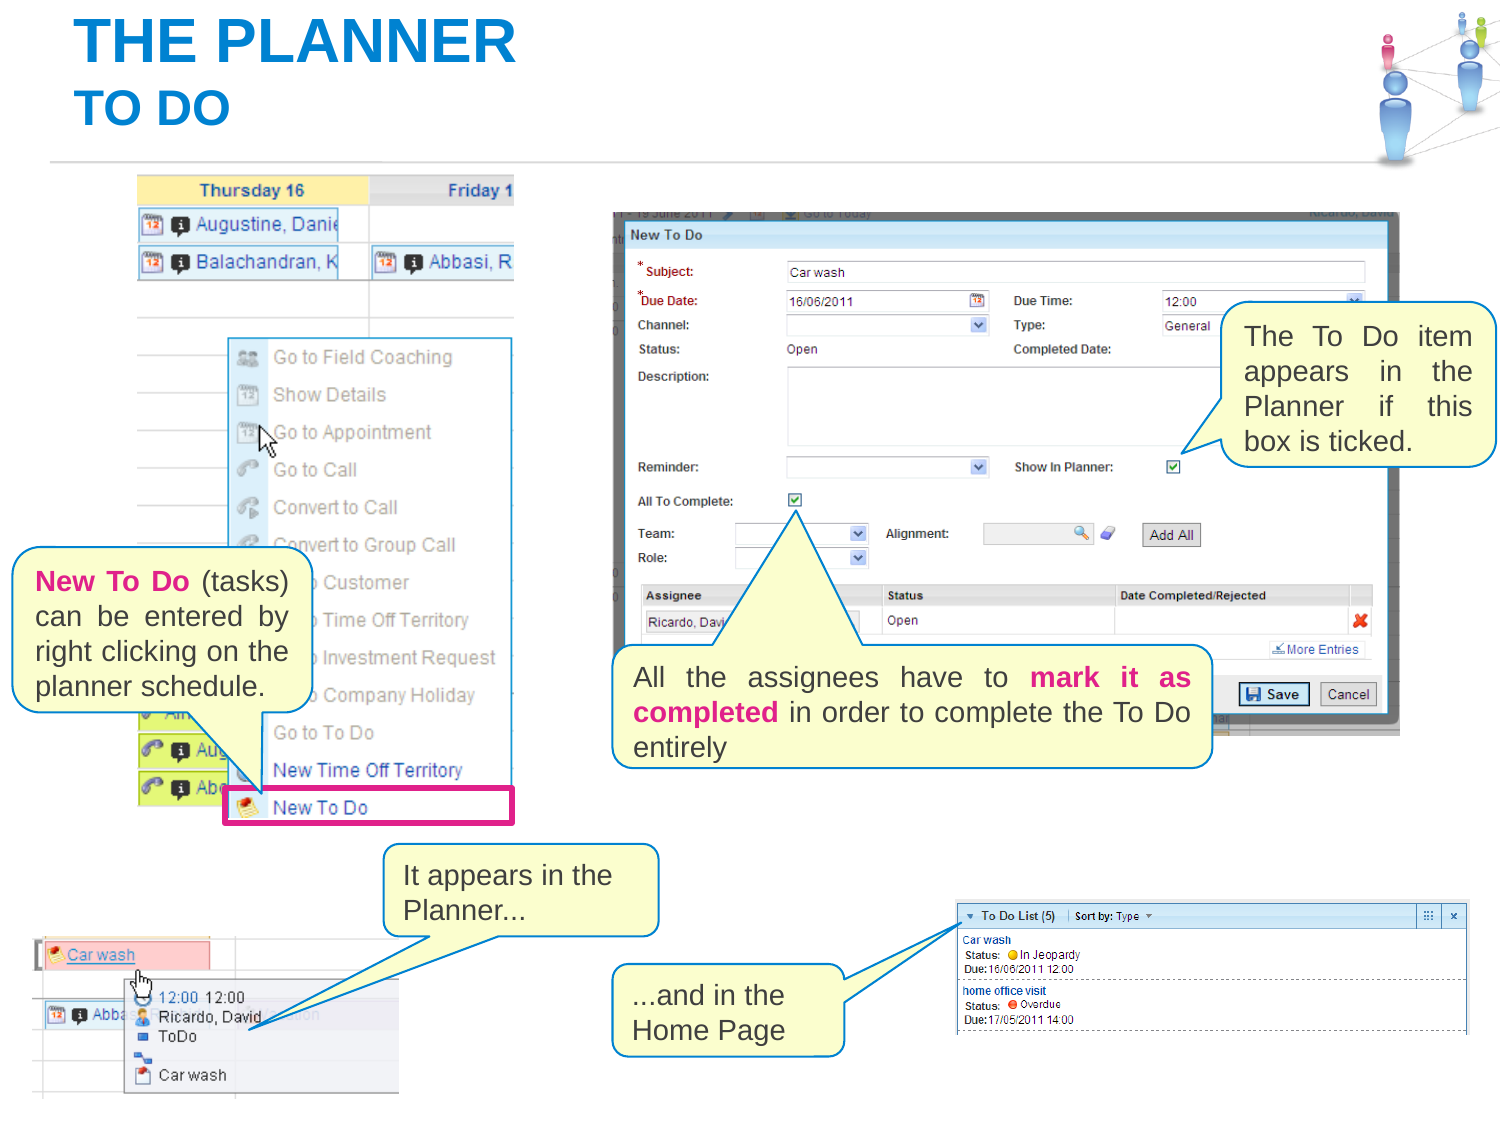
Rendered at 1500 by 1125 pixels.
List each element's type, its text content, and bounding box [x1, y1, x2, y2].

text_box THE PLANNER TO DO [46, 0, 1359, 157]
text_box All the assignees have to mark it as completed in order to complete the To Do entirely [612, 742, 1213, 769]
text_box New To Do (tasks) can be entered by right clicking on the planner schedule. [12, 547, 132, 713]
picture [1364, 0, 1500, 179]
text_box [612, 211, 1401, 736]
text_box ...and in the Home Page [612, 928, 950, 1057]
picture [31, 936, 399, 1100]
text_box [955, 899, 1470, 1035]
picture [137, 166, 515, 818]
text_box It appears in the Planner... [383, 843, 659, 973]
text_box The To Do item appears in the Planner if this box is ticked. [1404, 301, 1497, 467]
